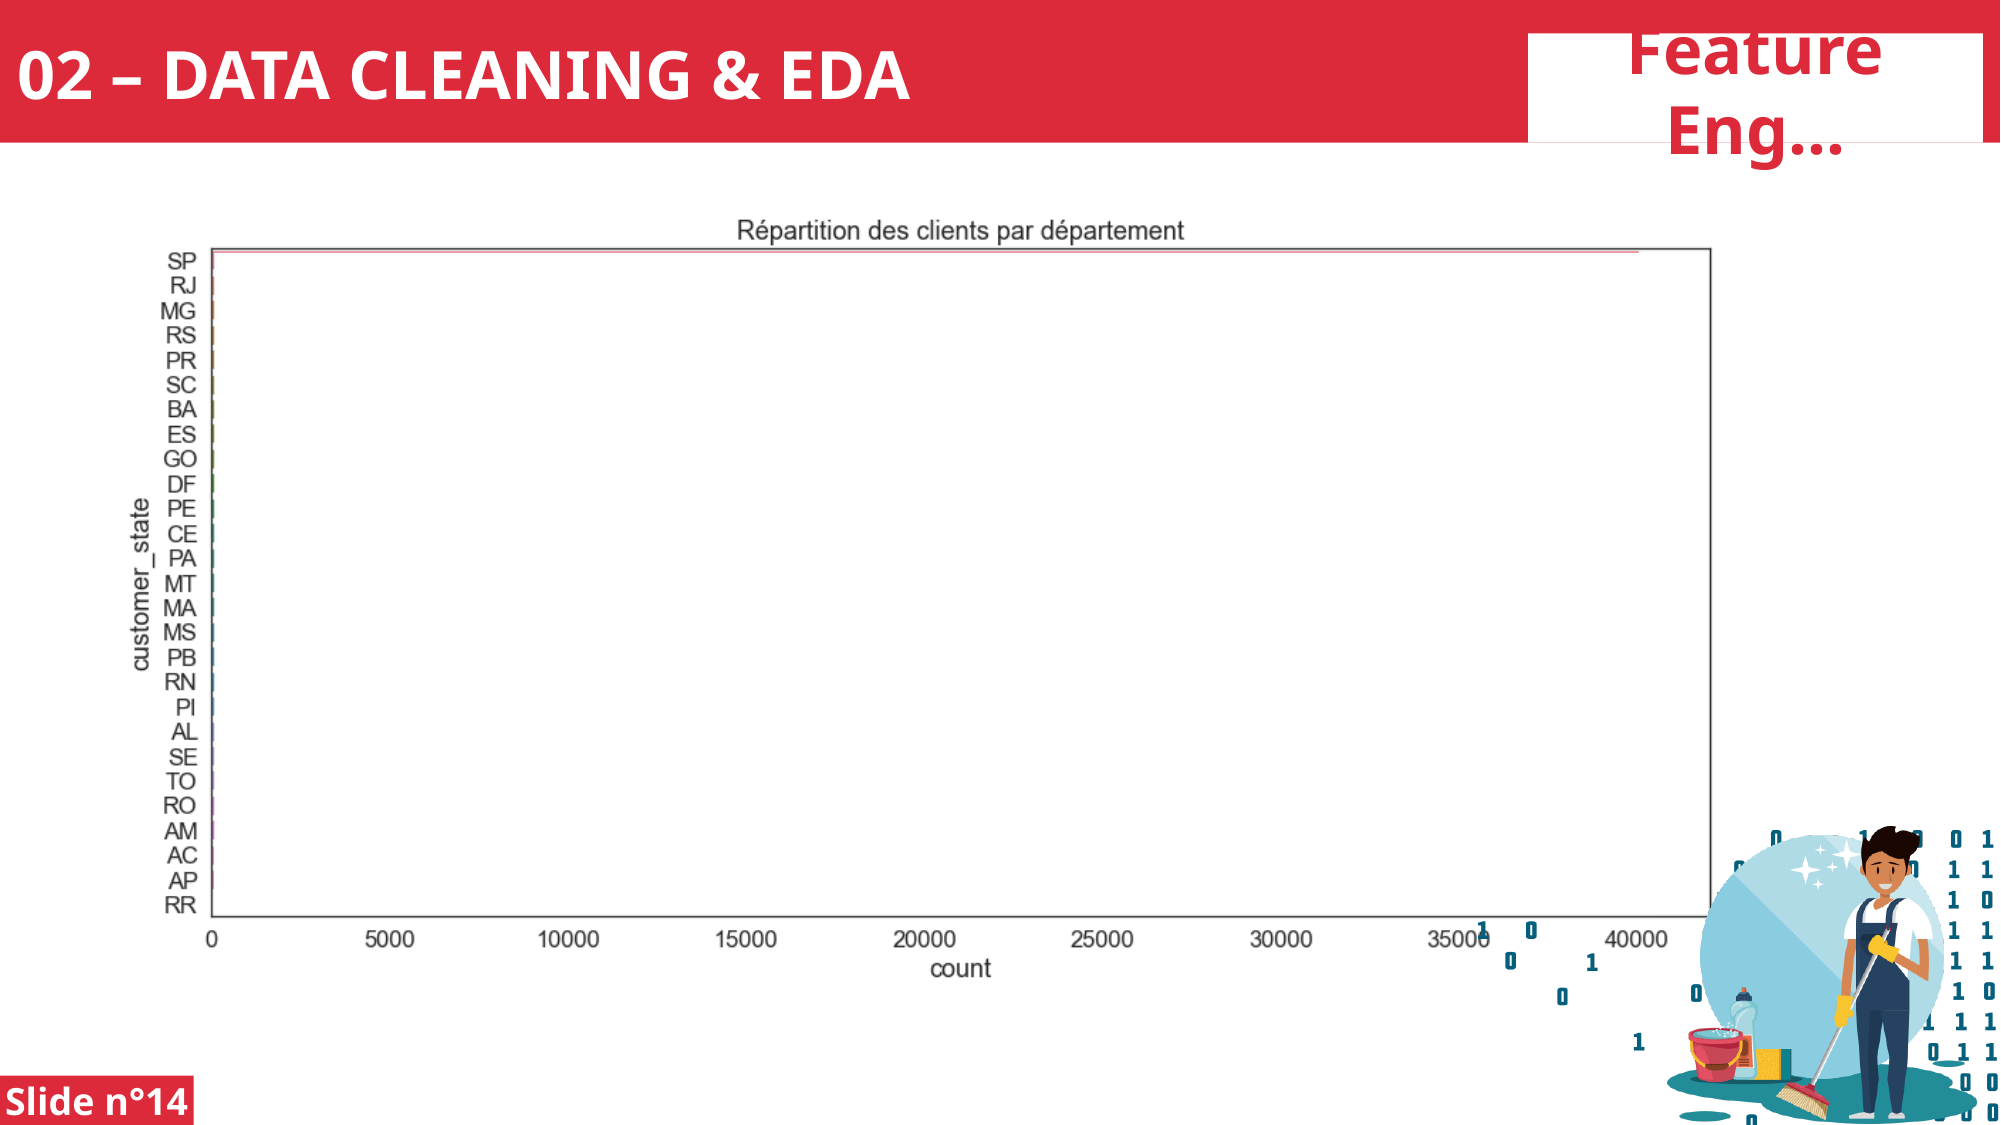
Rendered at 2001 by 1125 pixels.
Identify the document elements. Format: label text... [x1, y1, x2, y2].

picture [119, 210, 2000, 1125]
text_box Slide n°14 [0, 1075, 194, 1125]
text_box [0, 0, 2000, 143]
